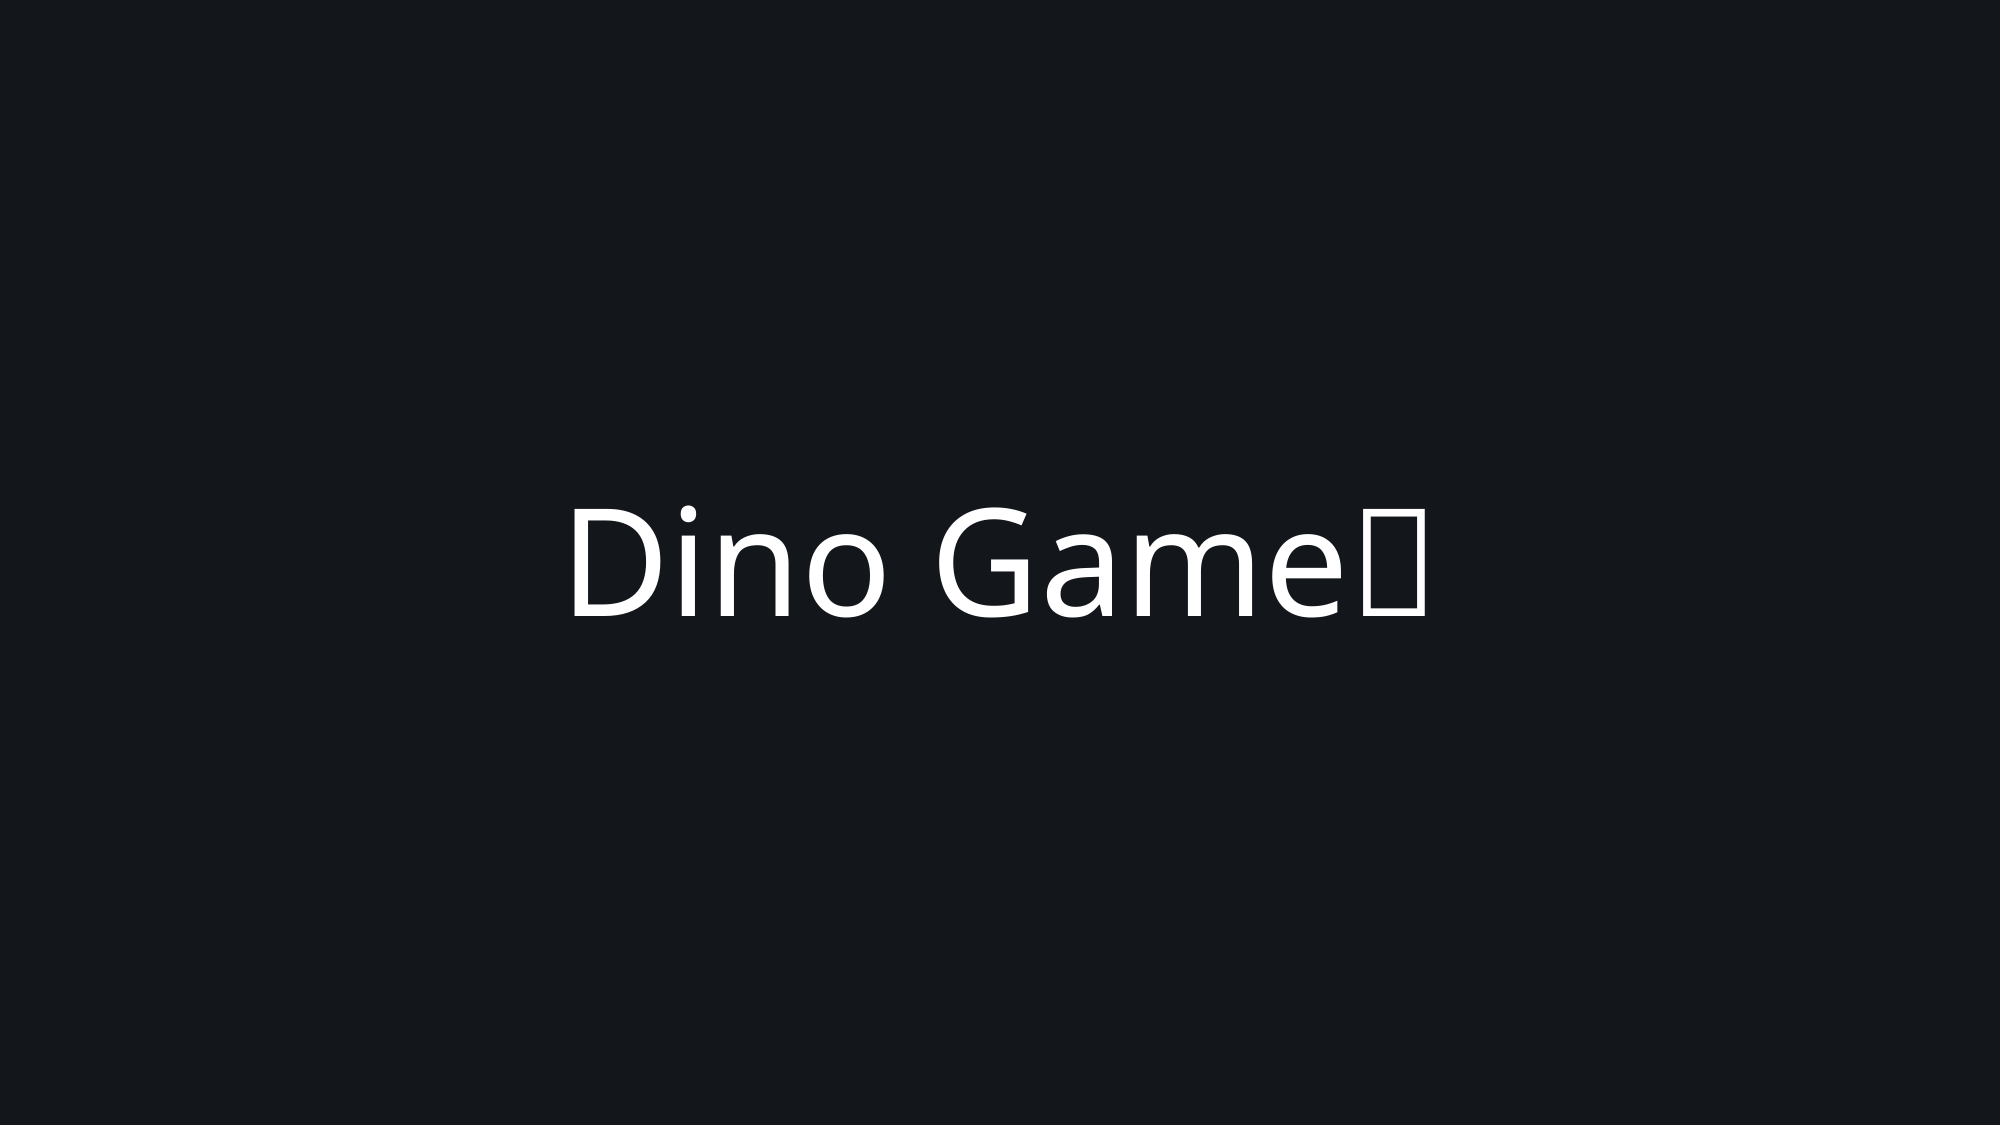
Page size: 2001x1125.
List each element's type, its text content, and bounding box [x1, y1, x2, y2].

subtitle Dino Game🐲 [249, 479, 1750, 682]
